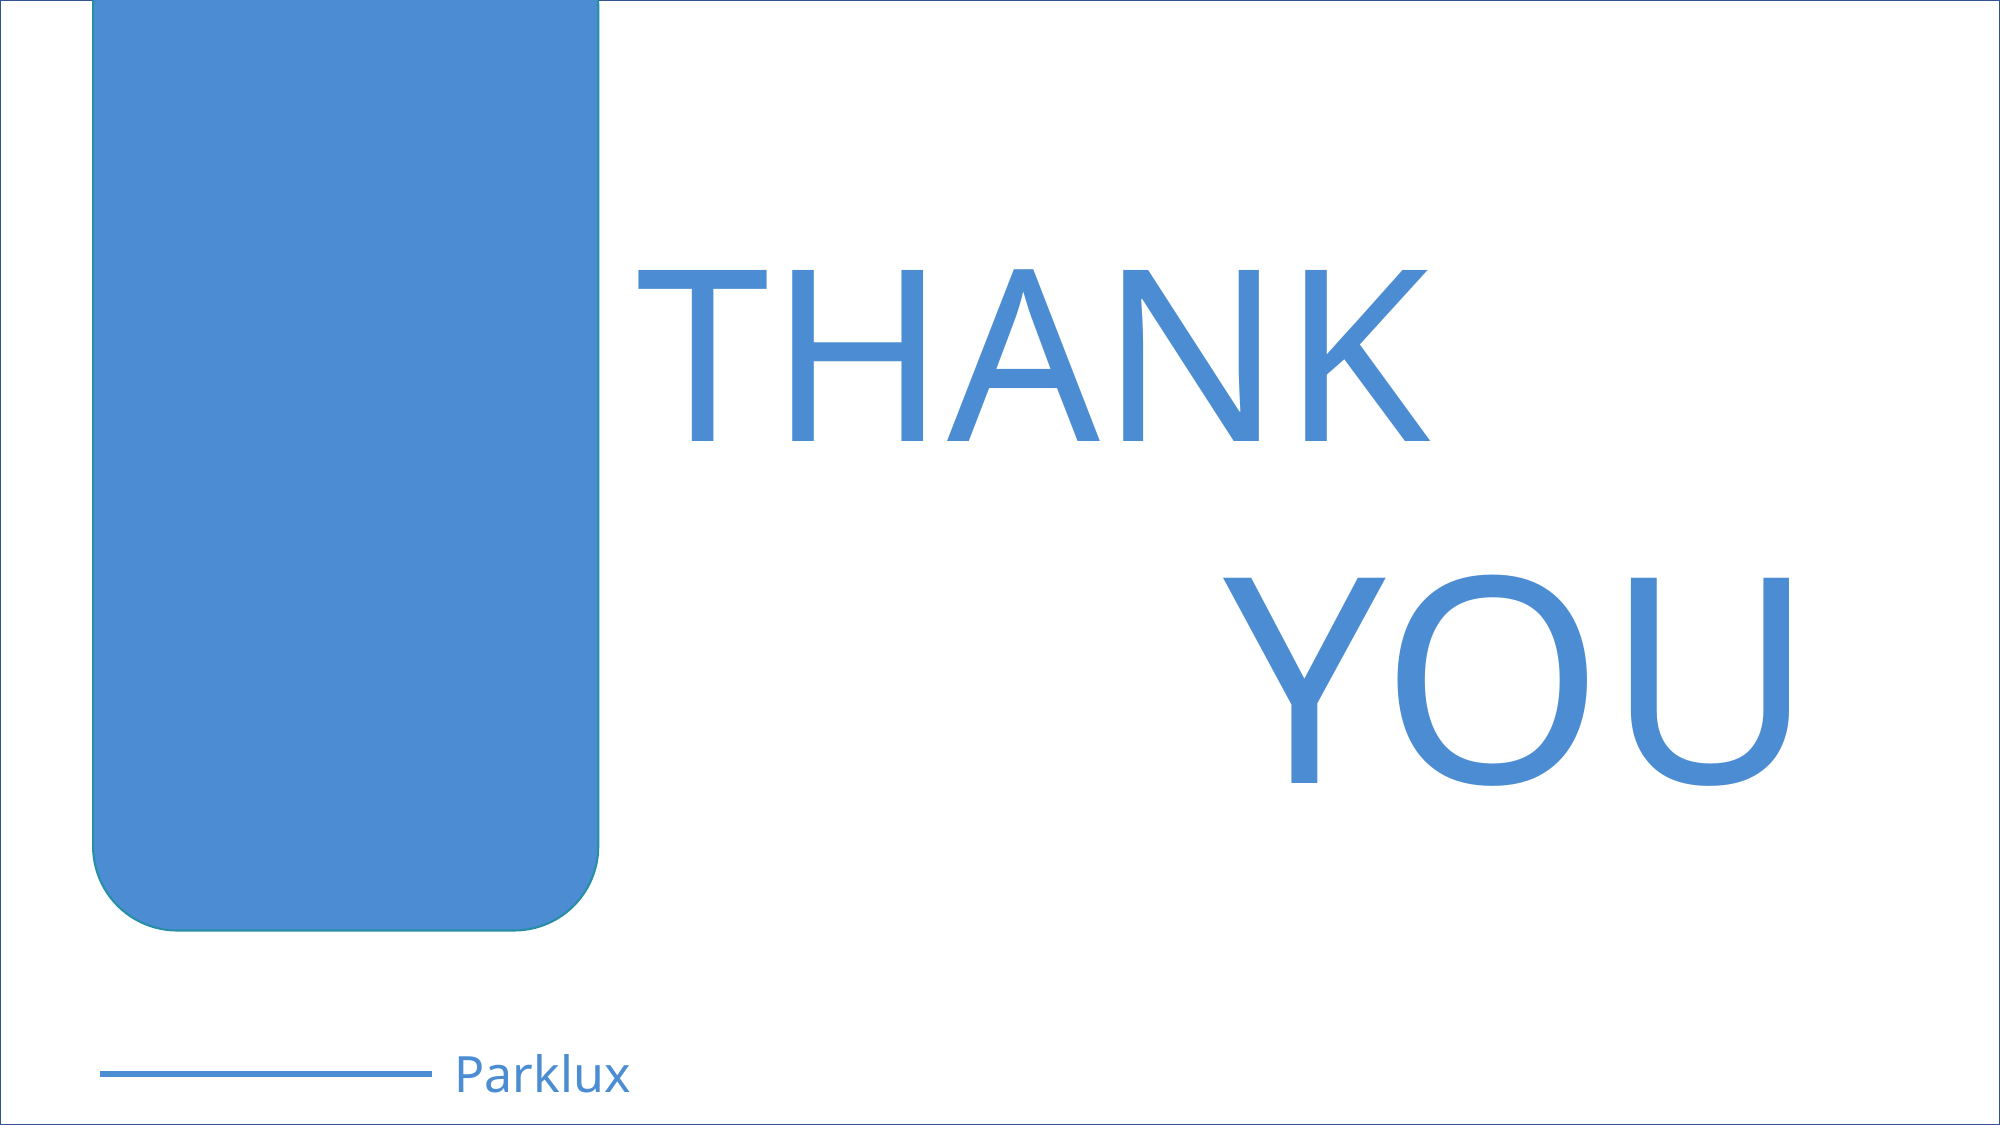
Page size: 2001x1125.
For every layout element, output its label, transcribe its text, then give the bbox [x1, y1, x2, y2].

text_box Parklux [439, 1042, 657, 1097]
text_box YOU [1162, 488, 1831, 849]
text_box [92, 0, 600, 932]
text_box [0, 0, 2000, 1125]
text_box THANK [600, 194, 1446, 497]
